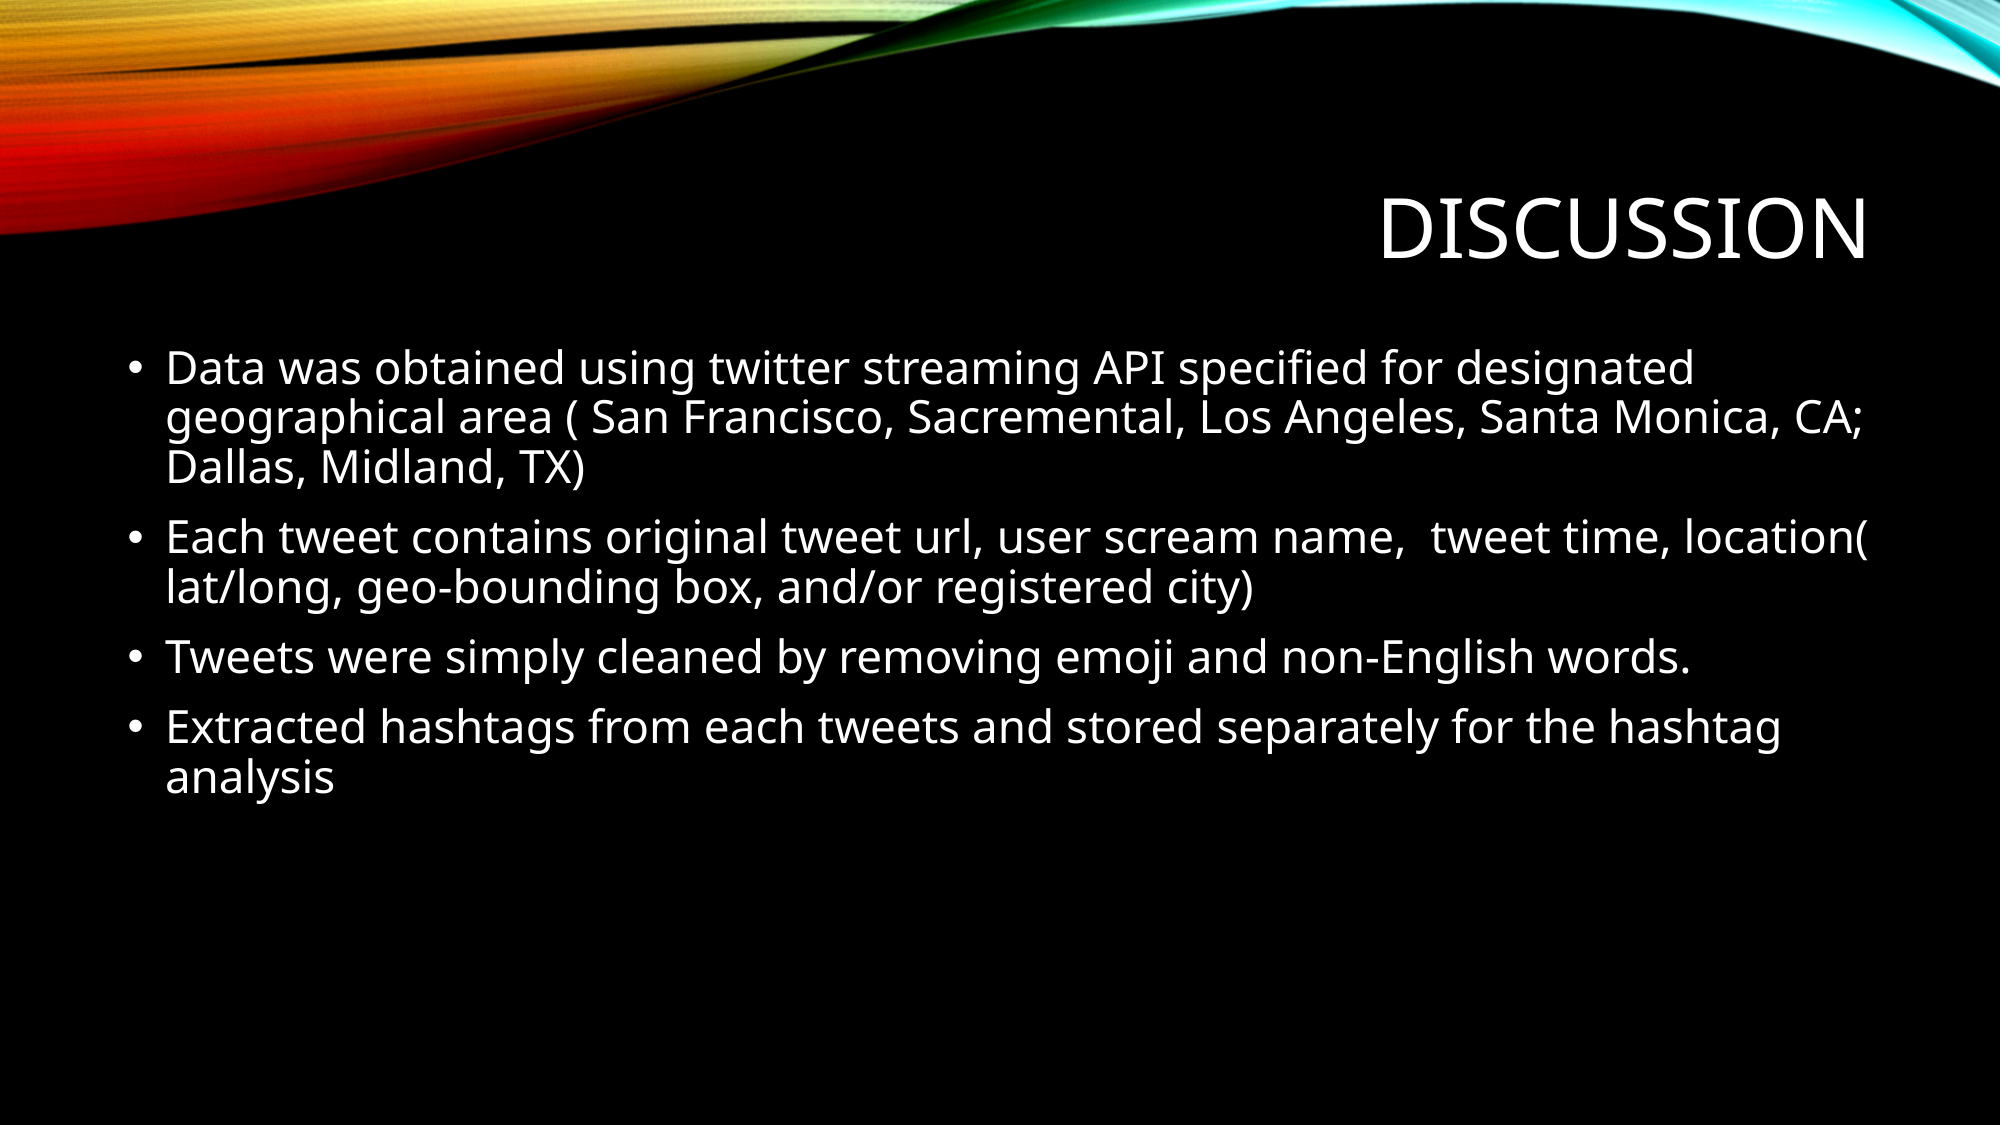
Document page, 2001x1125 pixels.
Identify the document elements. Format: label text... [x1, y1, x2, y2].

title discussion [474, 125, 1888, 337]
picture [0, 0, 2000, 237]
list Data was obtained using twitter streaming API specified for designated geographical area ( San Francisco, Sacremental, Los Angeles, Santa Monica, CA; Dallas, Midland, TX) Each tweet contains original tweet url, user scream name, tweet time, location( lat/long, geo-bounding box, and/or registered city) Tweets were simply cleaned by removing emoji and non-English words. Extracted hashtags from each tweets and stored separately for the hashtag analysis [112, 337, 1888, 1021]
